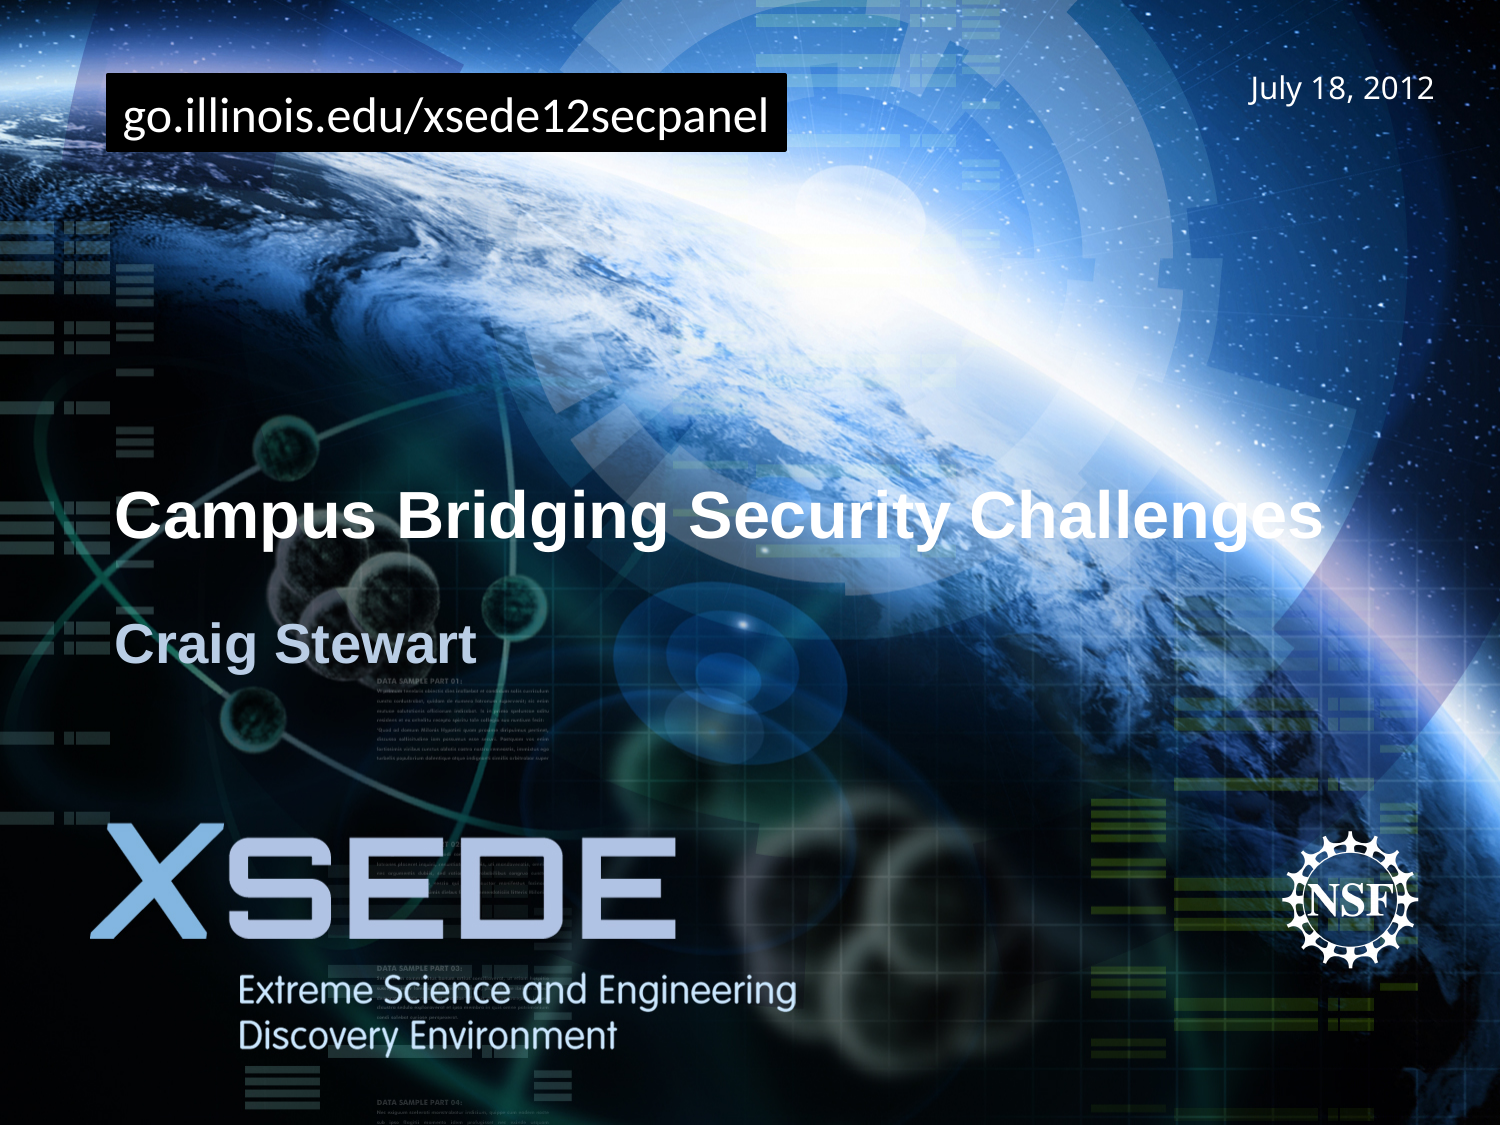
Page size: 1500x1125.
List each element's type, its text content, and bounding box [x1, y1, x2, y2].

text_box go.illinois.edu/xsede12secpanel [106, 73, 787, 152]
subtitle Craig Stewart [99, 600, 1438, 683]
title Campus Bridging Security Challenges [99, 437, 1438, 588]
picture [0, 0, 1500, 1125]
